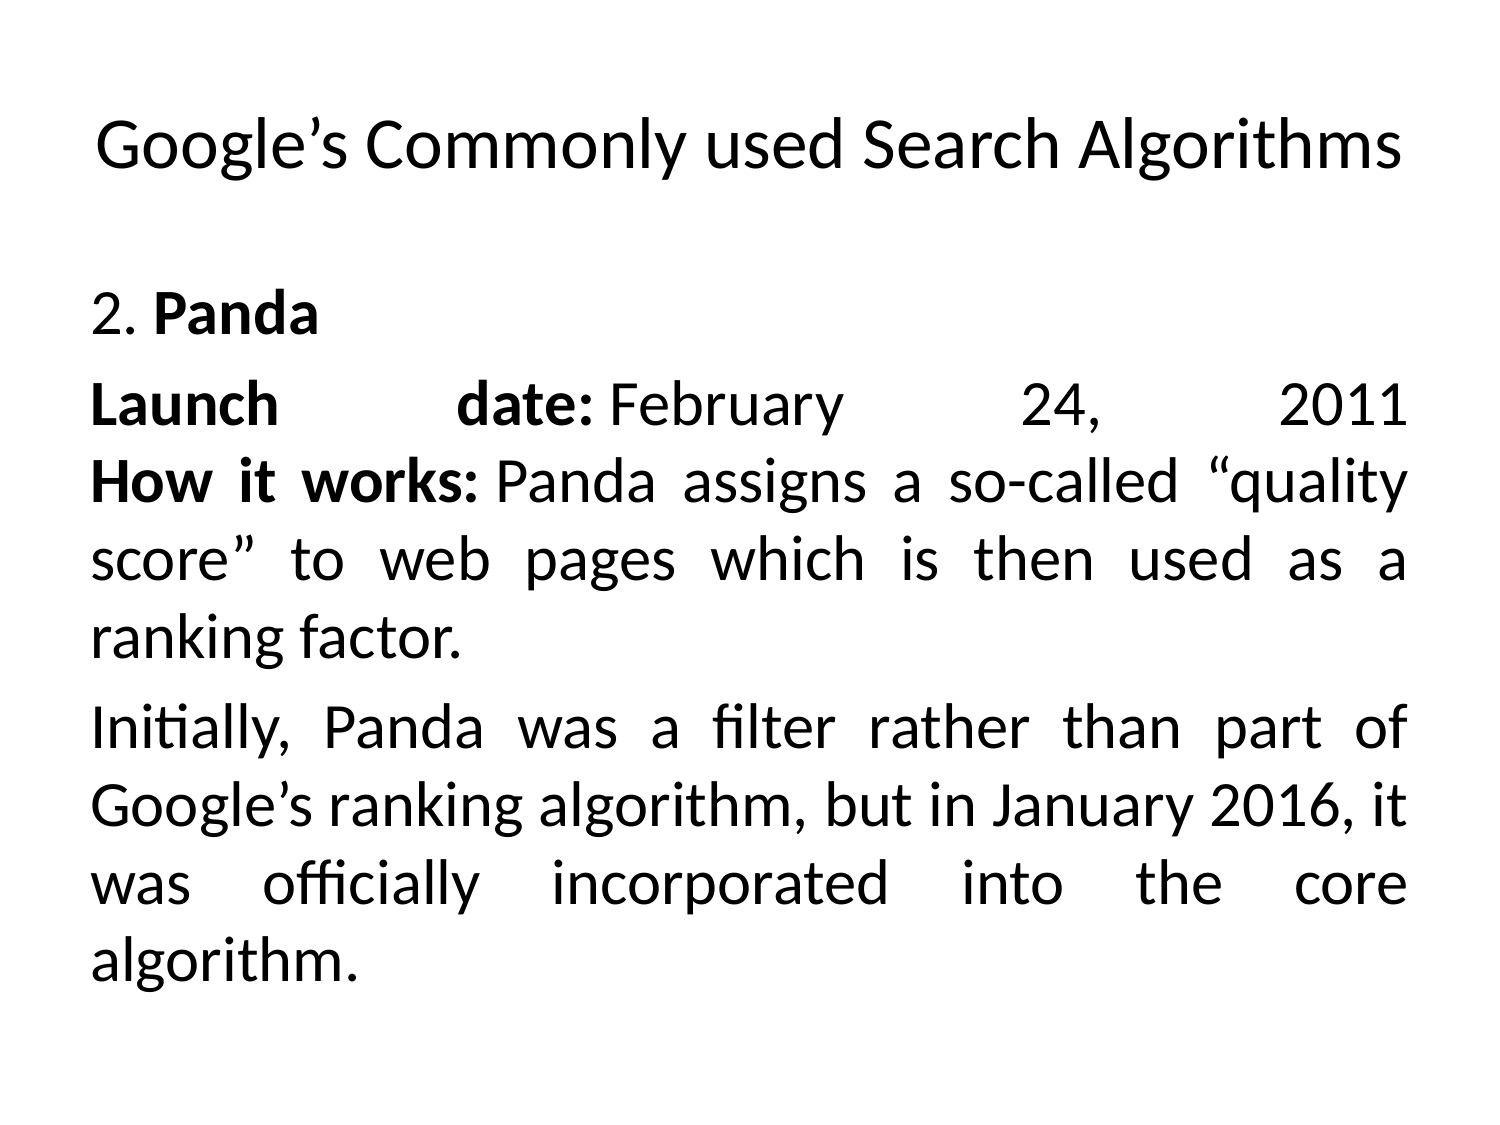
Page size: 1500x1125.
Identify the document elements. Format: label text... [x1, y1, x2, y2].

title Google’s Commonly used Search Algorithms [75, 45, 1425, 233]
list 2. Panda Launch date: February 24, 2011 How it works: Panda assigns a so-called “quality score” to web pages which is then used as a ranking factor. Initially, Panda was a filter rather than part of Google’s ranking algorithm, but in January 2016, it was officially incorporated into the core algorithm. [75, 262, 1425, 1005]
